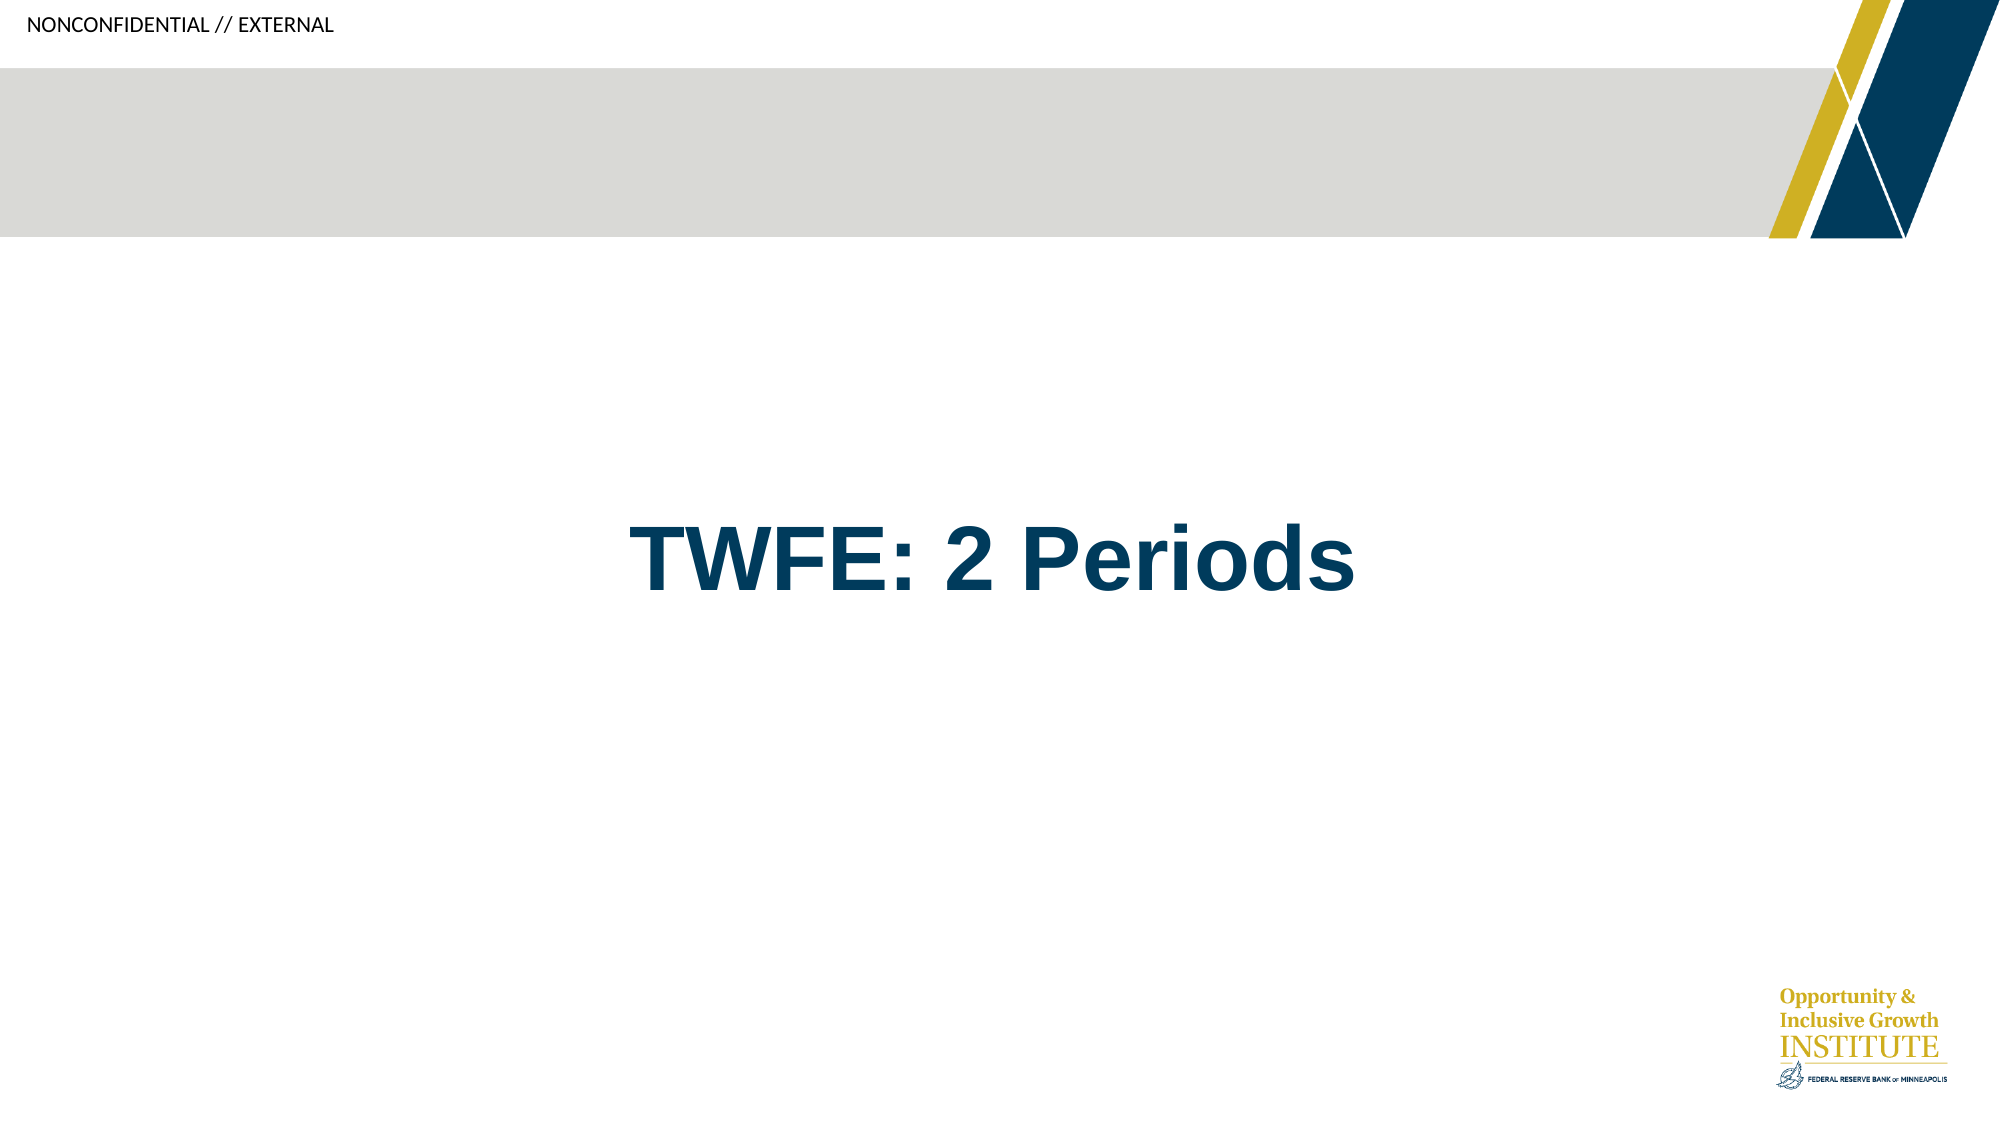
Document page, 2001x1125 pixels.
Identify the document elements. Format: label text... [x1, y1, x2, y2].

picture [0, 0, 2001, 1125]
title TWFE: 2 Periods [130, 452, 1856, 670]
